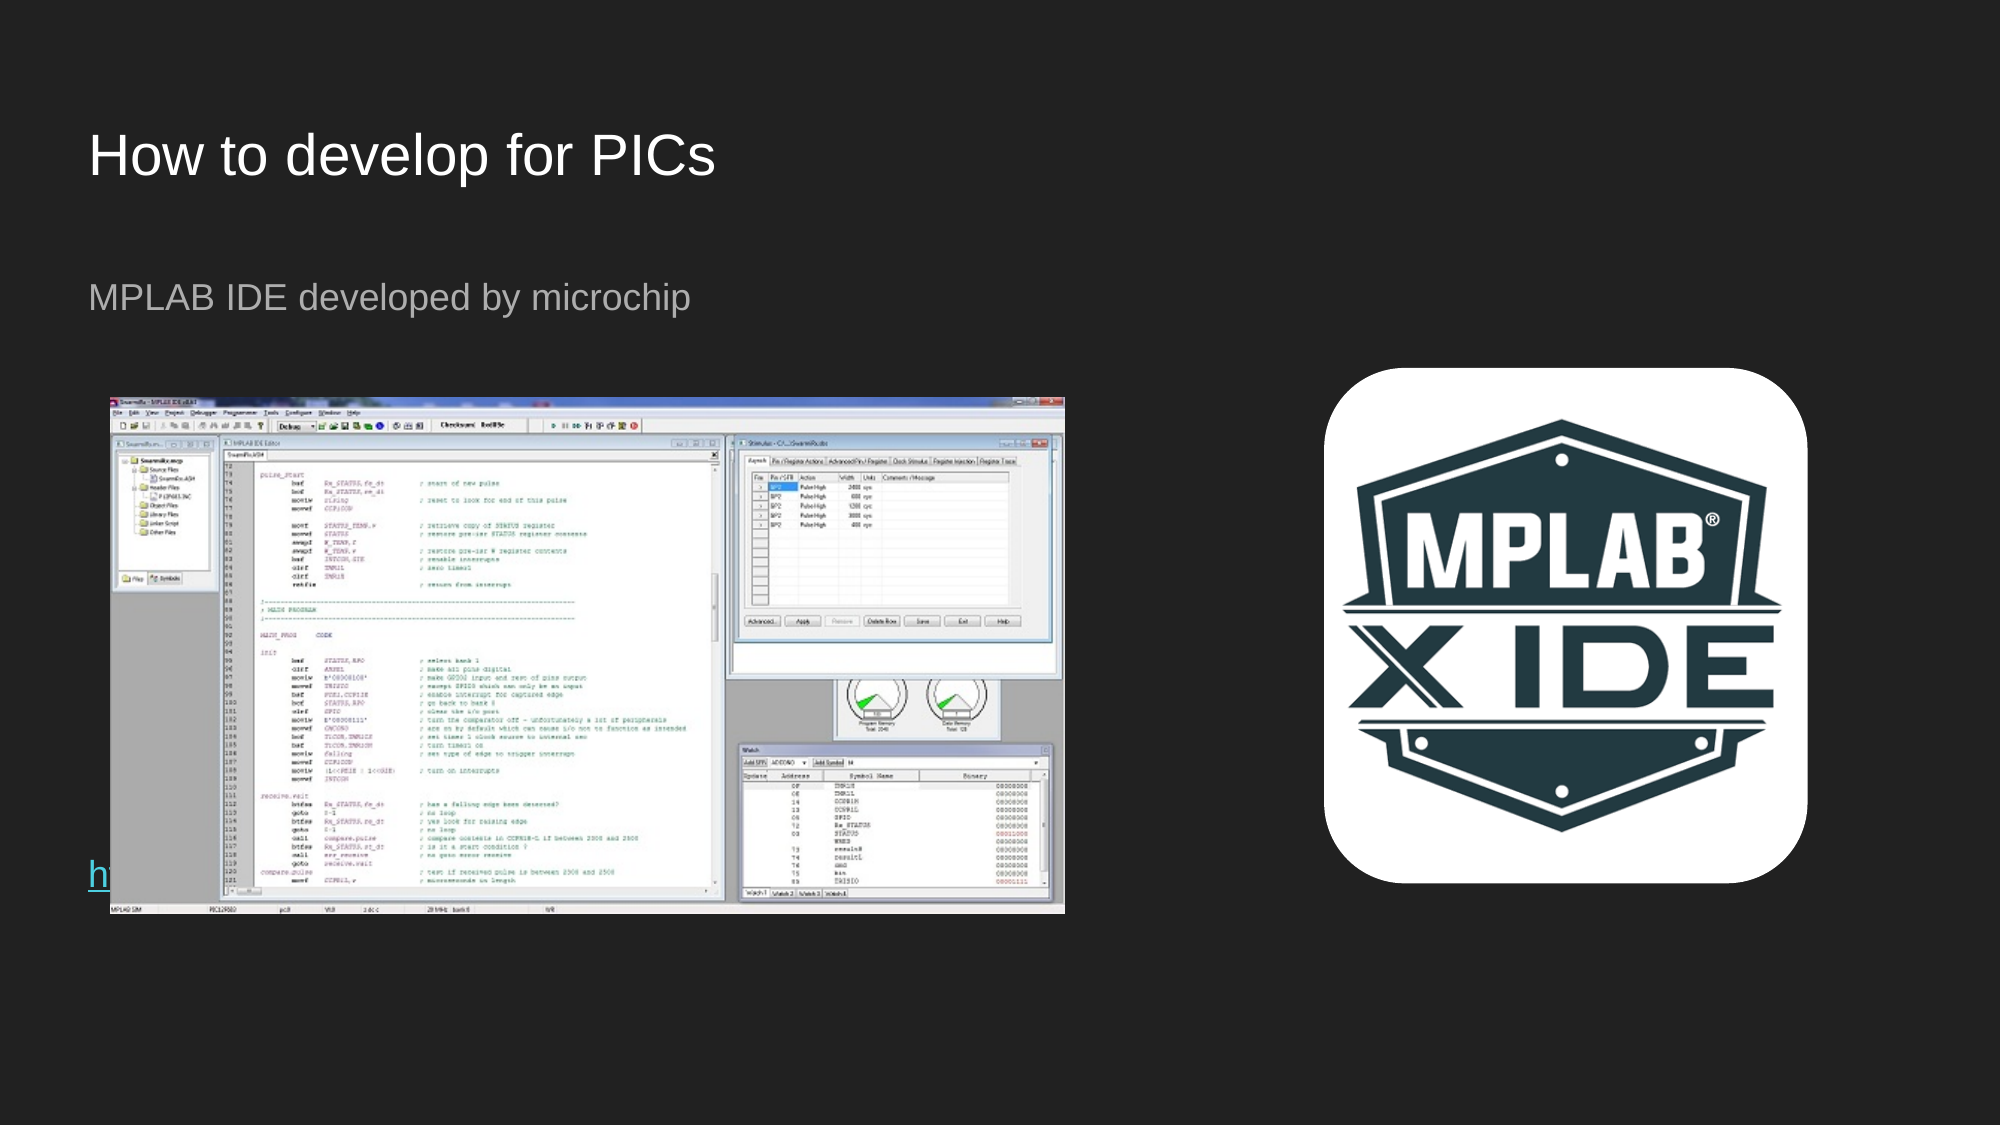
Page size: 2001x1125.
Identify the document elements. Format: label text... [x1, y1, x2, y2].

list MPLAB IDE developed by microchip http://www.microchip.com/mplab/mplab-x-ide [68, 246, 1932, 994]
picture [1323, 367, 1808, 884]
title How to develop for PICs [68, 97, 1932, 223]
picture [110, 397, 1065, 914]
